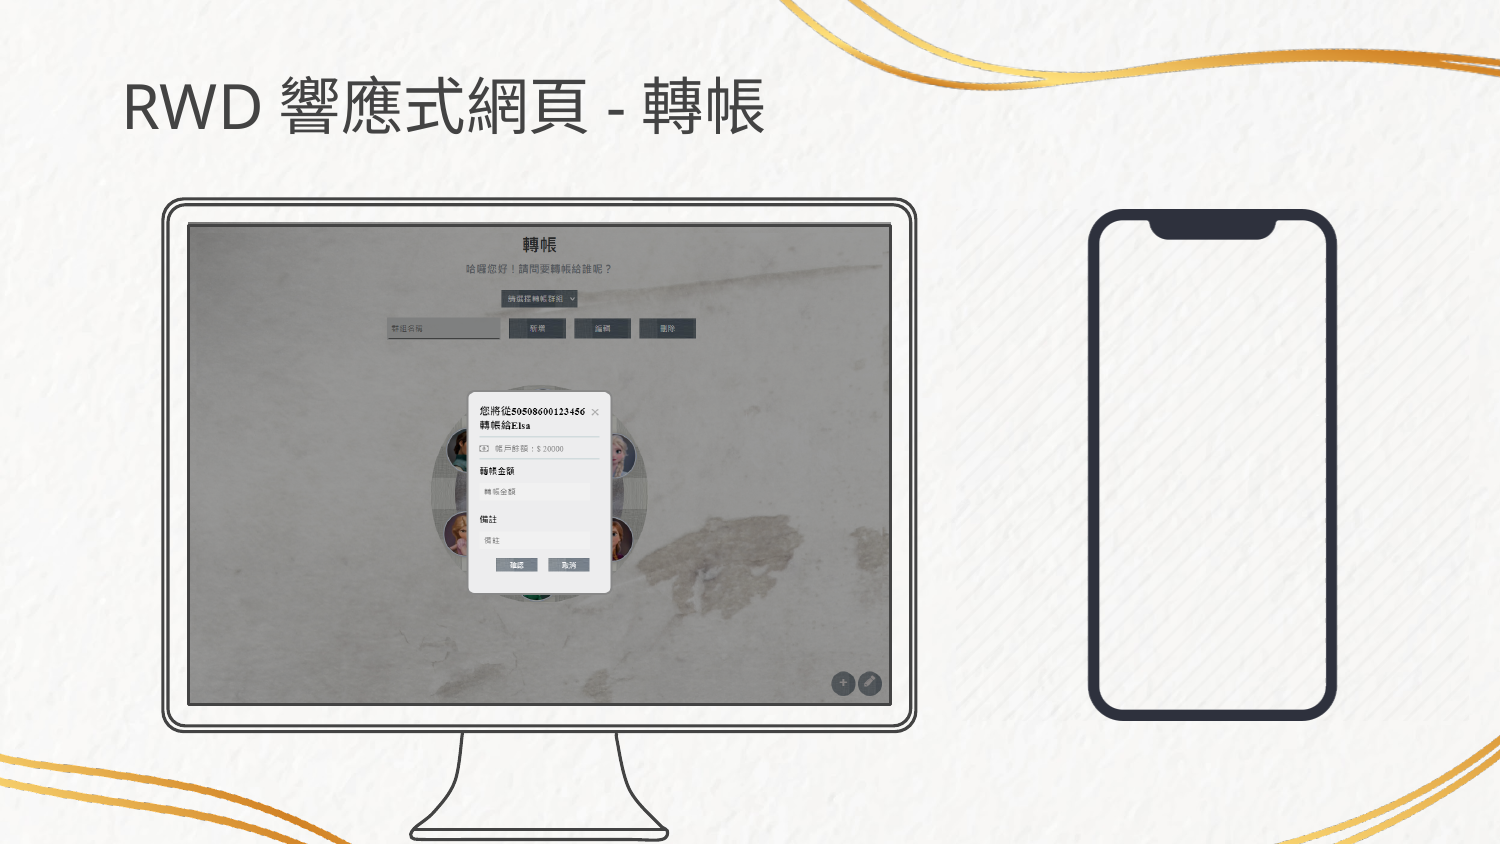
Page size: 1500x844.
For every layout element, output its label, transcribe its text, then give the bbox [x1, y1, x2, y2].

picture [0, 0, 1500, 844]
title RWD響應式網頁-轉帳 [106, 52, 891, 215]
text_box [162, 198, 917, 841]
